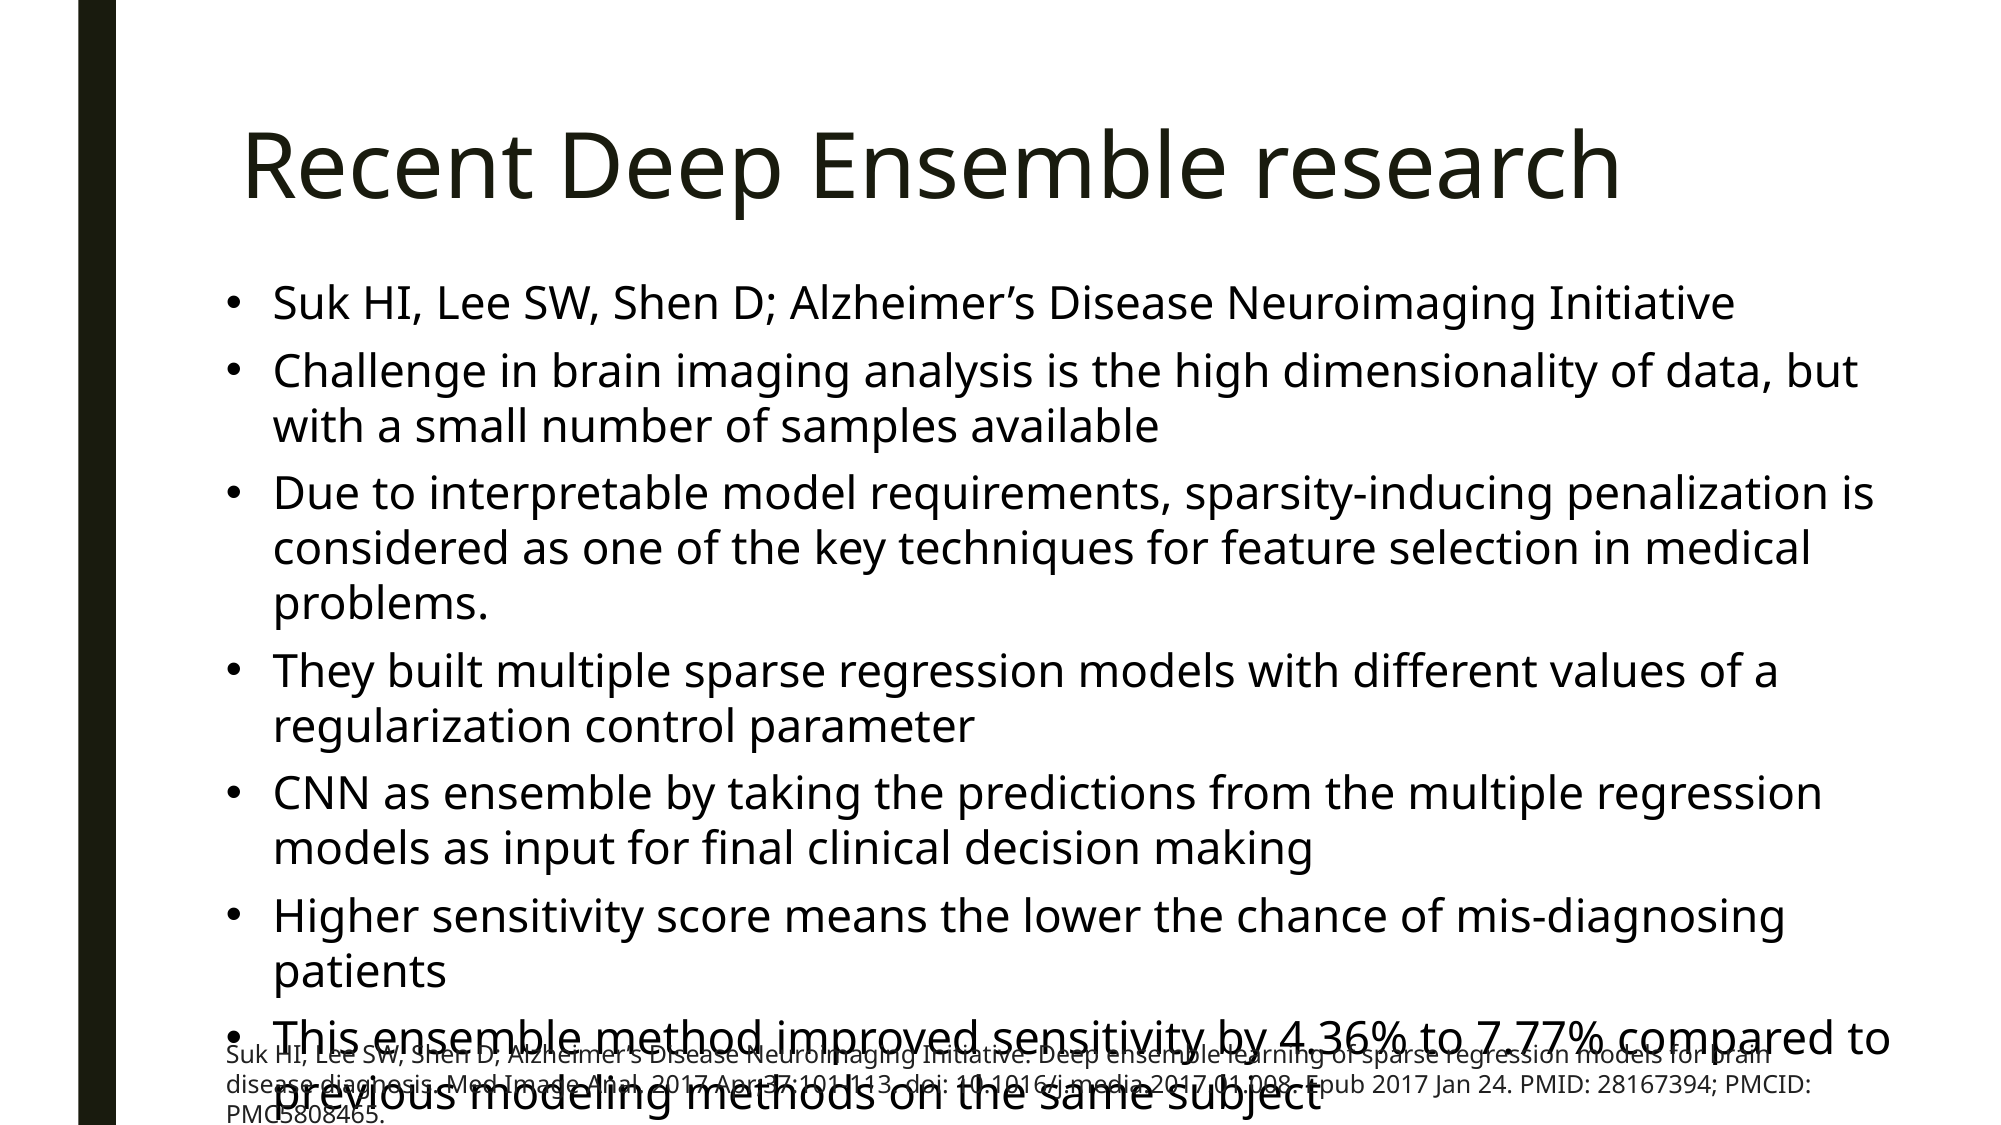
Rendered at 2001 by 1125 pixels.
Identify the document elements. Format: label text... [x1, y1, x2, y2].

title Recent Deep Ensemble research [225, 112, 1800, 266]
text_box Suk HI, Lee SW, Shen D; Alzheimer’s Disease Neuroimaging Initiative. Deep ensemble learning of sparse regression models for brain disease diagnosis. Med Image Anal. 2017 Apr;37:101-113. doi: 10.1016/j.media.2017.01.008. Epub 2017 Jan 24. PMID: 28167394; PMCID: PMC5808465. [211, 1031, 1834, 1125]
text_box Suk HI, Lee SW, Shen D; Alzheimer’s Disease Neuroimaging Initiative Challenge in brain imaging analysis is the high dimensionality of data, but with a small number of samples available Due to interpretable model requirements, sparsity-inducing penalization is considered as one of the key techniques for feature selection in medical problems. They built multiple sparse regression models with different values of a regularization control parameter CNN as ensemble by taking the predictions from the multiple regression models as input for final clinical decision making Higher sensitivity score means the lower the chance of mis-diagnosing patients This ensemble method improved sensitivity by 4.36% to 7.77% compared to previous modeling methods on the same subject [211, 266, 1912, 1125]
